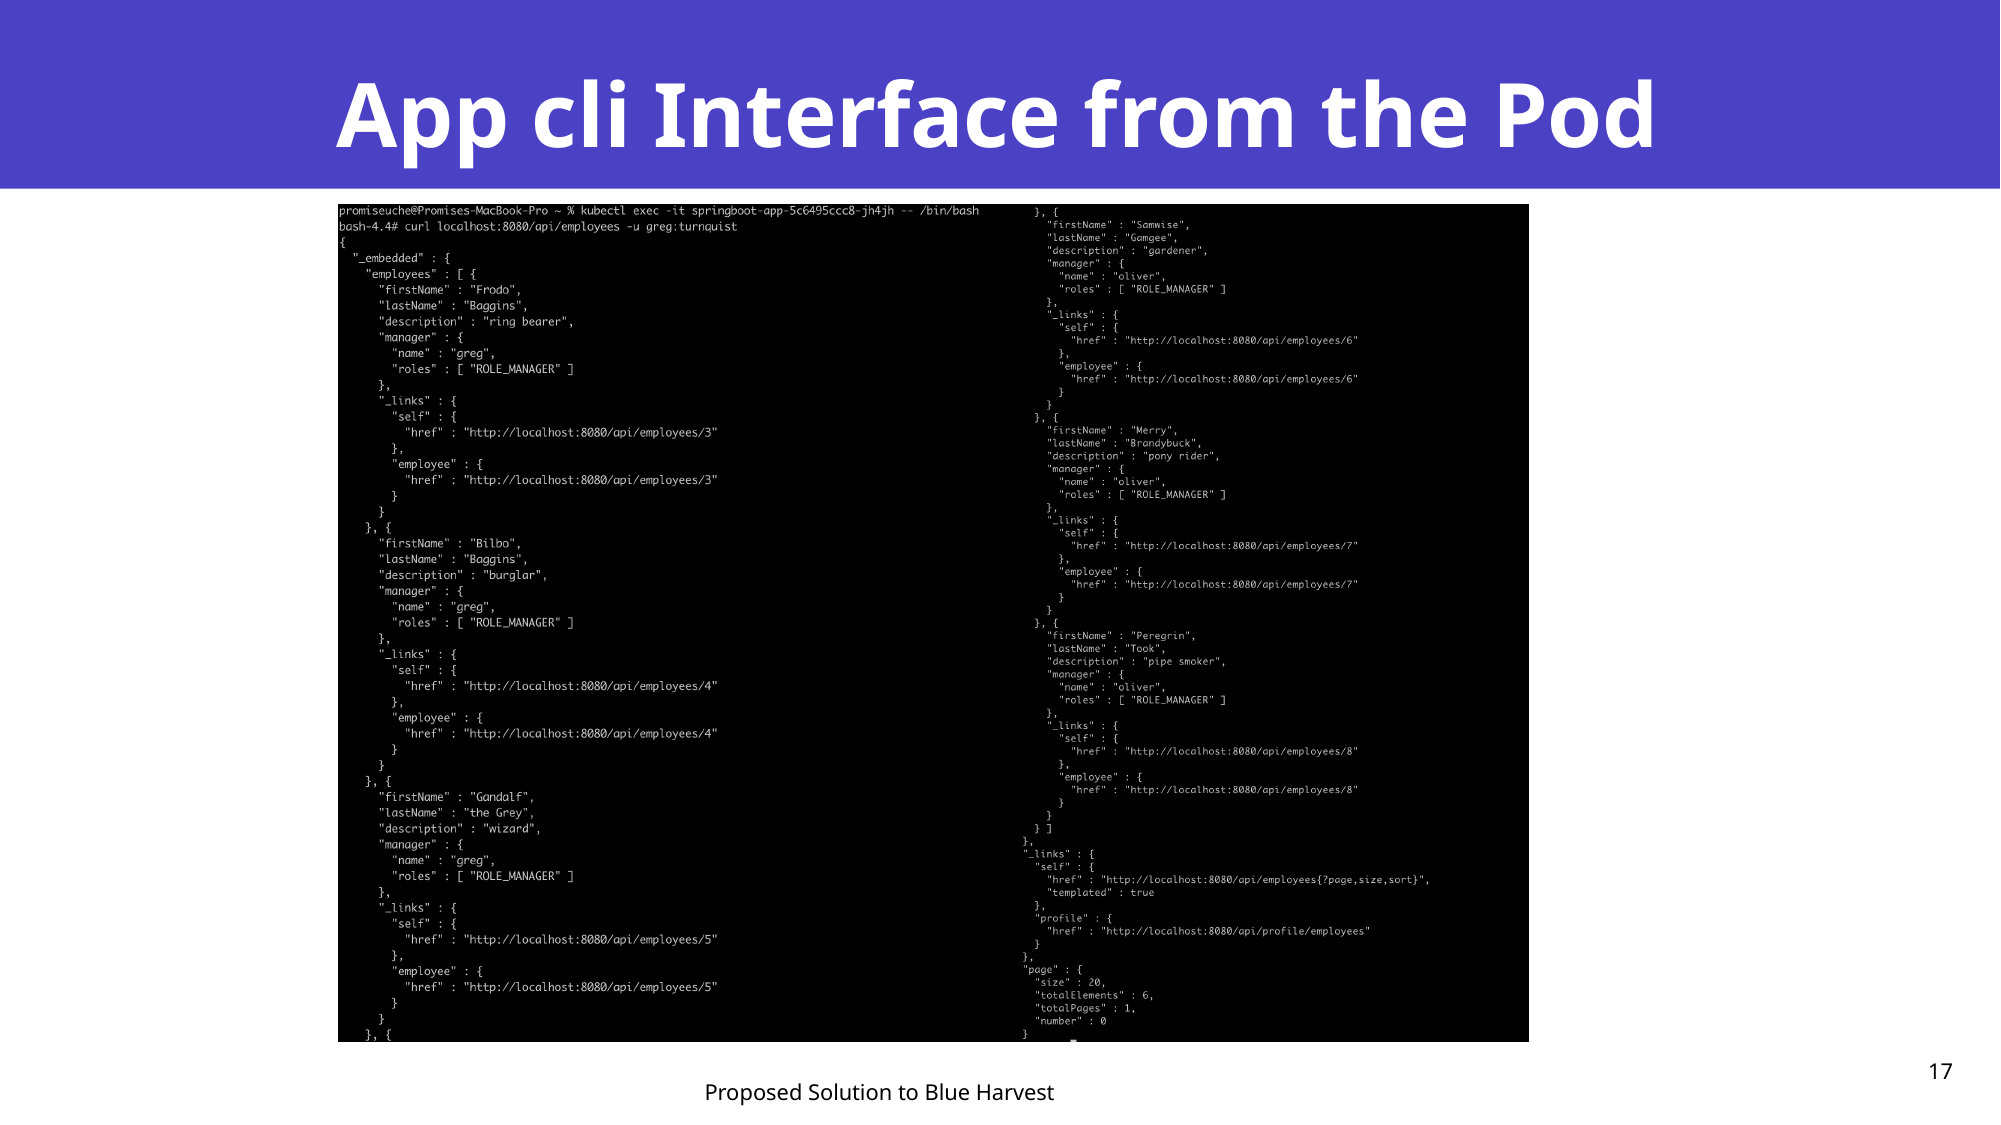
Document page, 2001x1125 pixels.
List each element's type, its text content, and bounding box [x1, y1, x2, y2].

slide_number 17 [1864, 1042, 1968, 1103]
picture [338, 204, 1529, 1042]
footer Proposed Solution to Blue Harvest [689, 1074, 1115, 1125]
title App cli Interface from the Pod [292, 48, 1674, 176]
